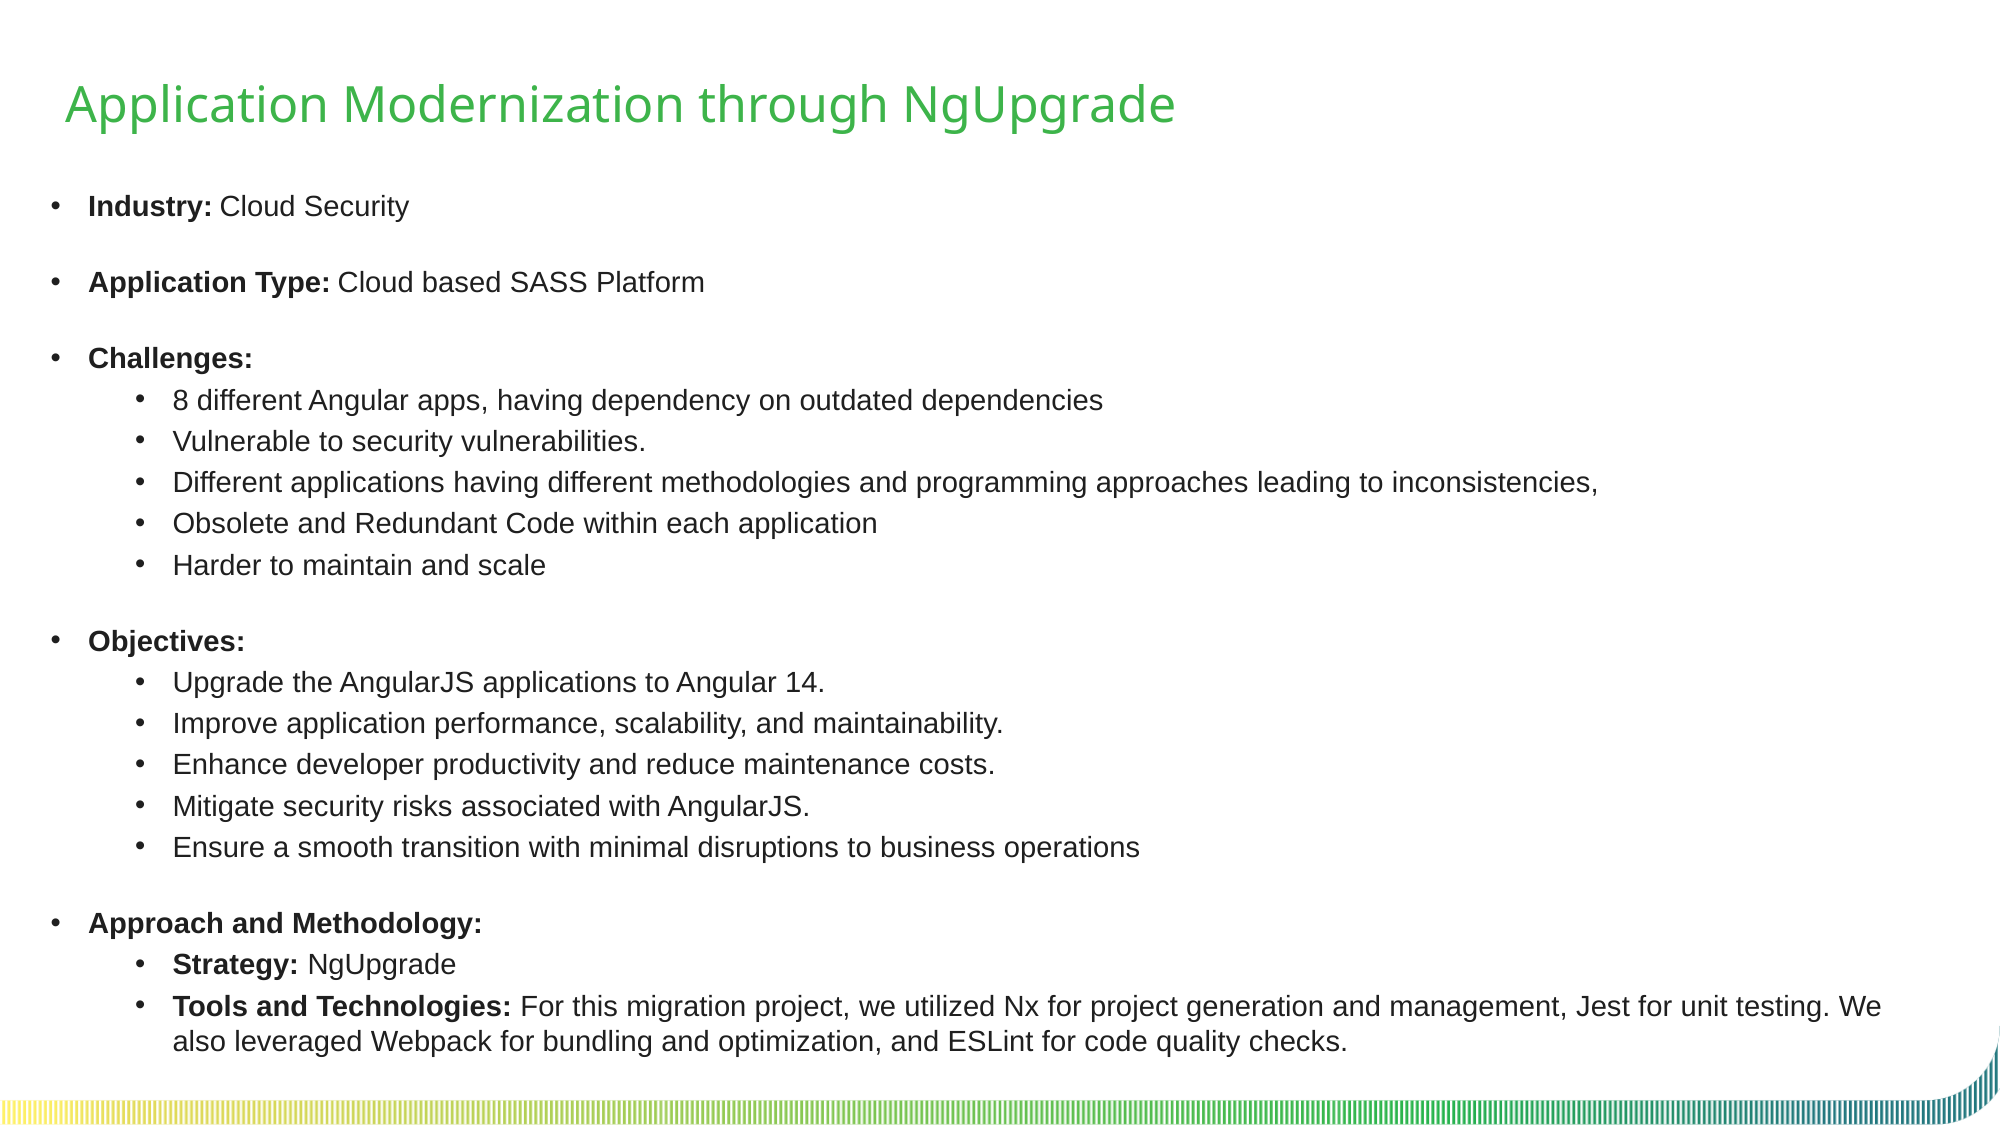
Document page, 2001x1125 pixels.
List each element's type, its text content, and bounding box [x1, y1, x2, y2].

text_box Application Modernization through NgUpgrade [50, 43, 1704, 169]
picture [0, 985, 2000, 1125]
